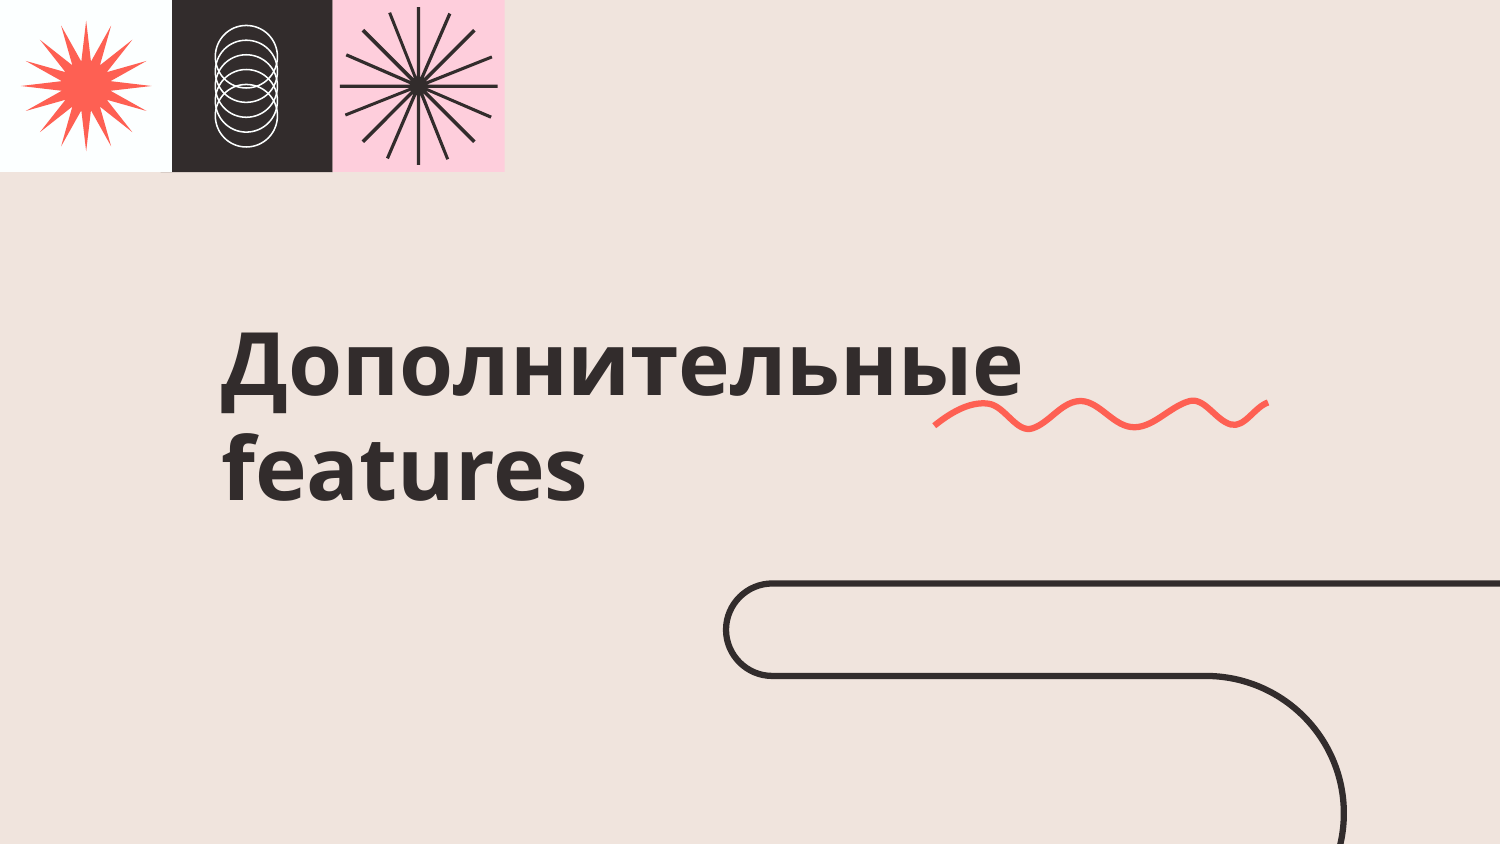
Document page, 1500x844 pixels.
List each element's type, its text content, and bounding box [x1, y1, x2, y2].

text_box [934, 400, 1269, 429]
title Дополнительные features [206, 292, 1363, 521]
